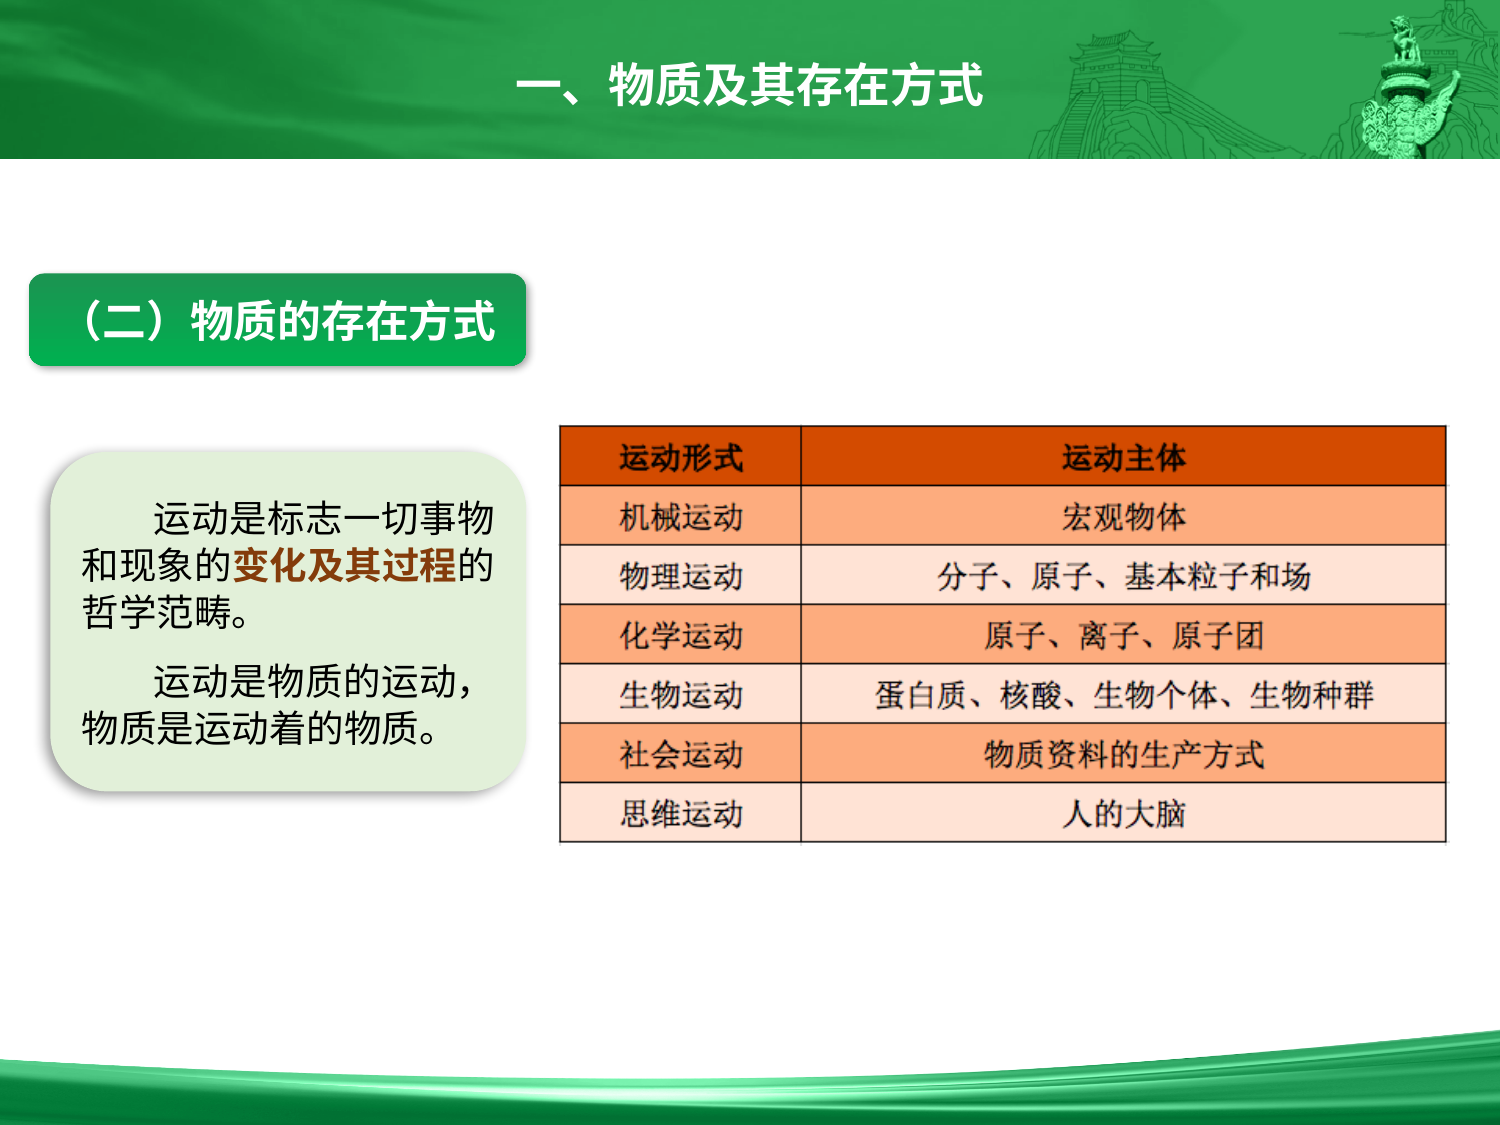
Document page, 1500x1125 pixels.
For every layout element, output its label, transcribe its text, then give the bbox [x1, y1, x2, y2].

picture [0, 1027, 1500, 1125]
text_box 一、物质及其存在方式 [238, 47, 1262, 119]
picture [558, 424, 1450, 846]
text_box （二）物质的存在方式 [28, 272, 527, 367]
text_box 运动是标志一切事物和现象的变化及其过程的哲学范畴。 运动是物质的运动，物质是运动着的物质。 [49, 450, 528, 793]
picture [0, 0, 1500, 159]
